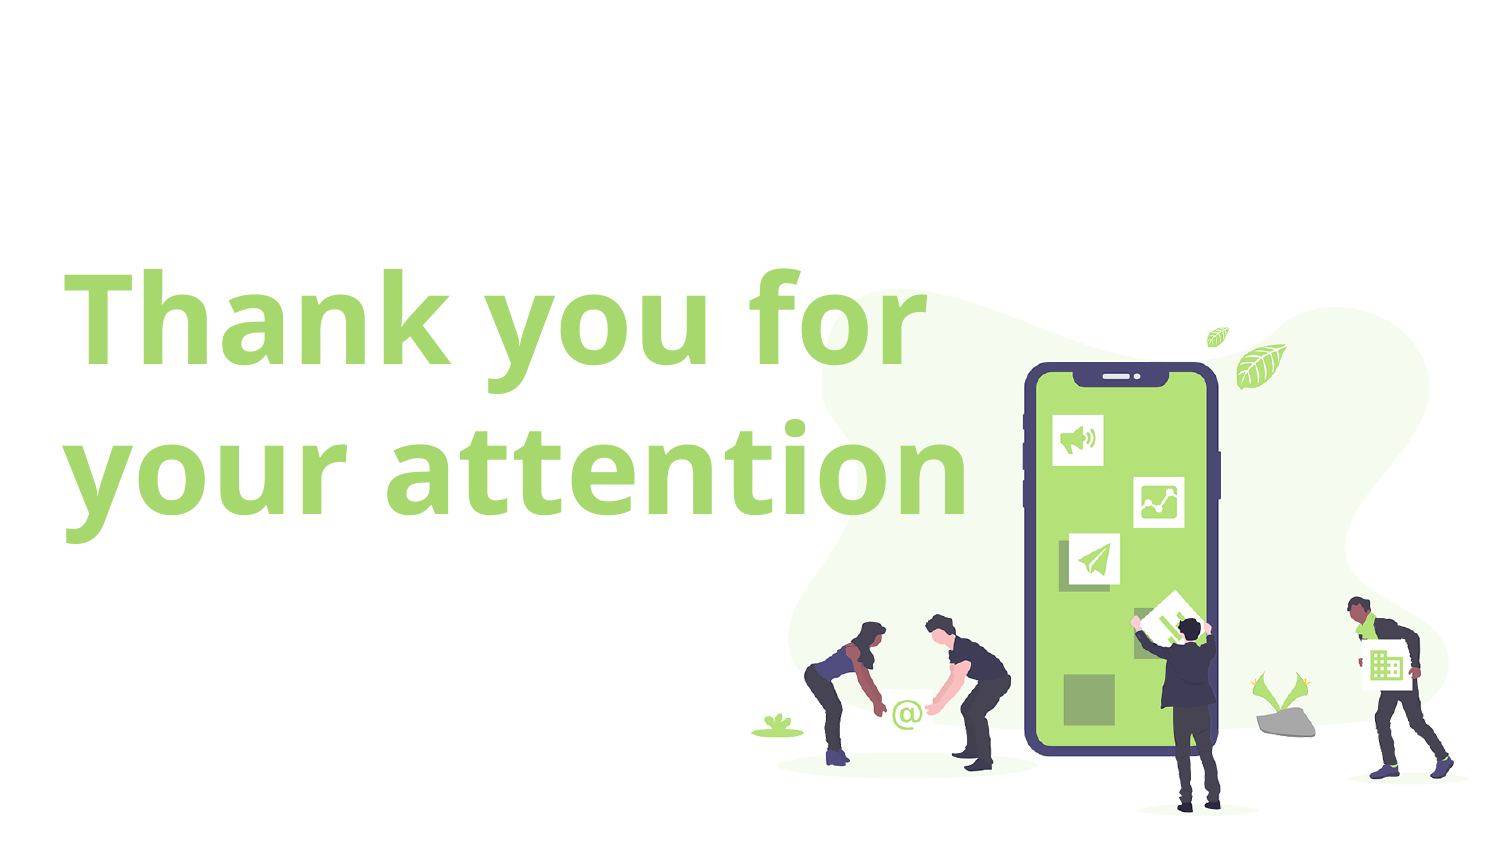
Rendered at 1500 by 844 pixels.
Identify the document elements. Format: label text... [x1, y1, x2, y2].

title Thank you for your attention [62, 239, 1034, 720]
picture [751, 288, 1469, 816]
